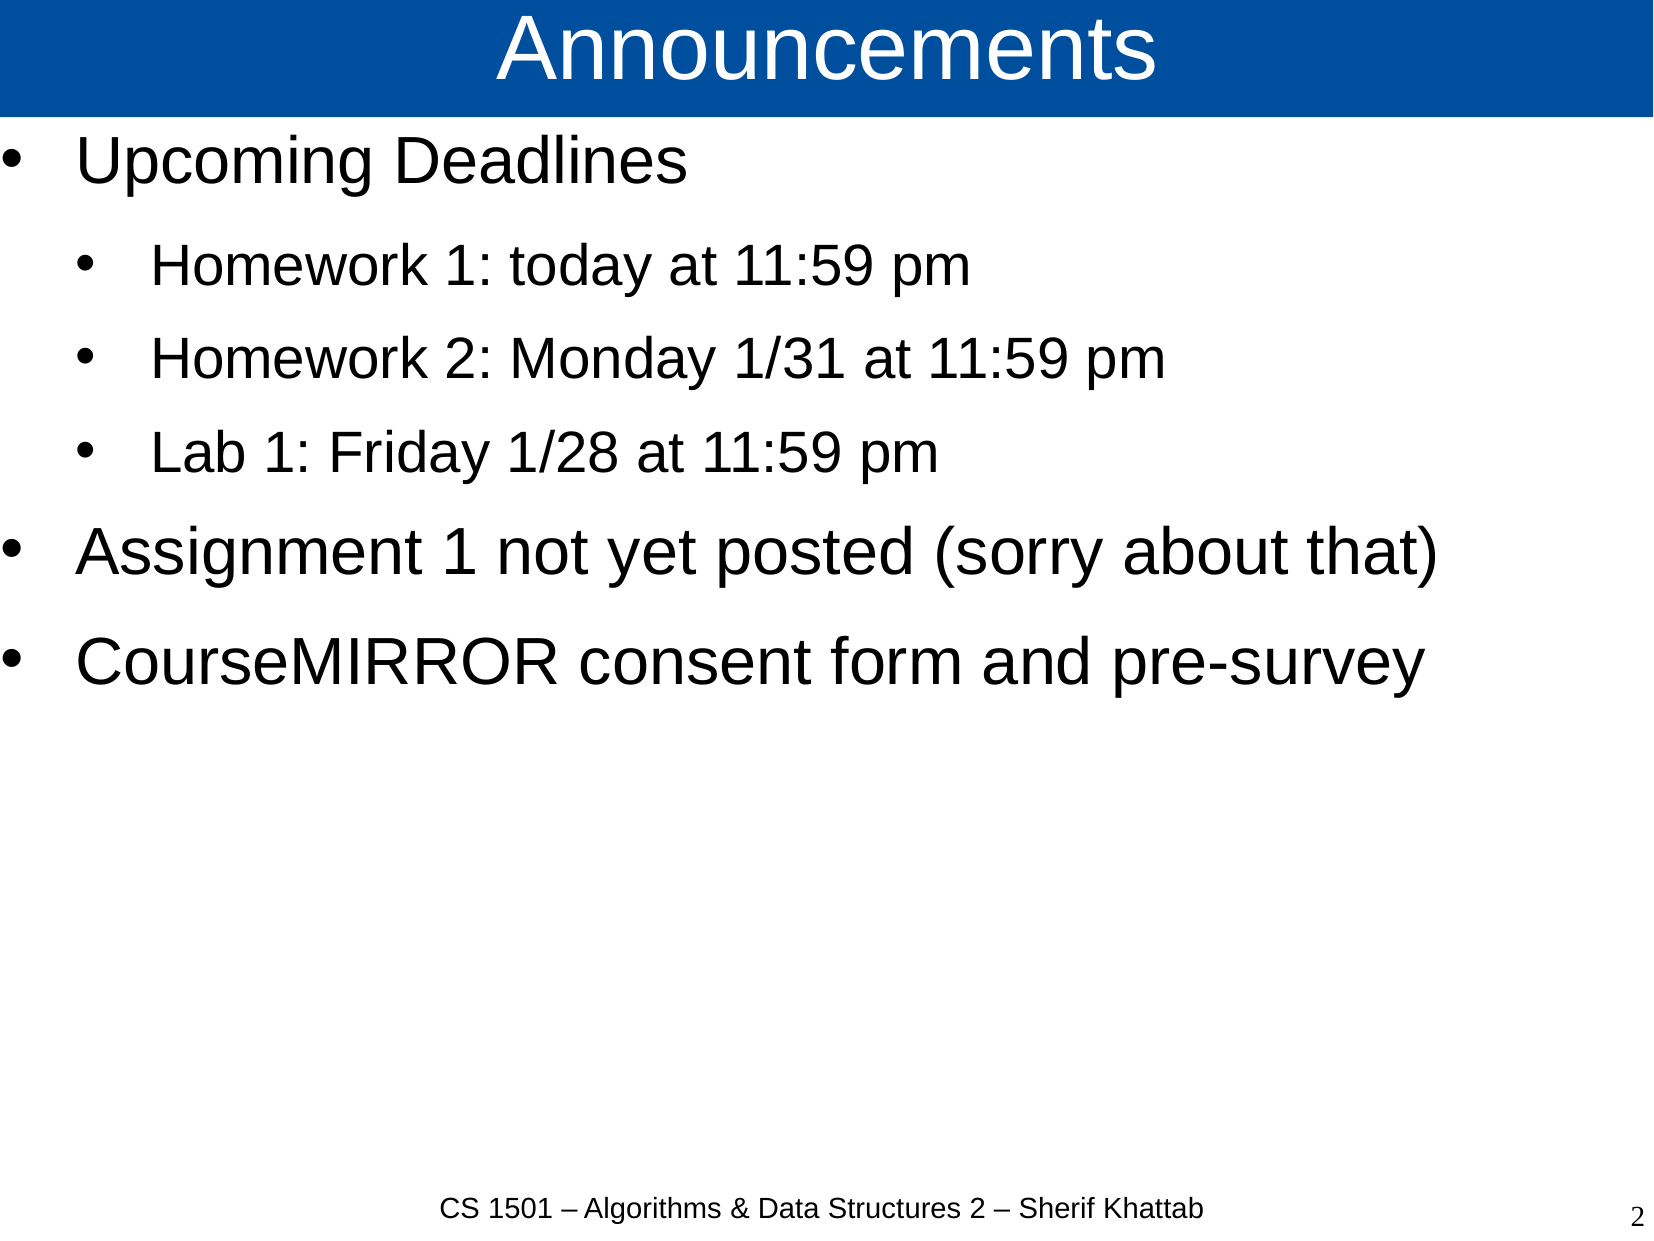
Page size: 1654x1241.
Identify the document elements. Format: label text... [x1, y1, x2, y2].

footer CS 1501 – Algorithms & Data Structures 2 – Sherif Khattab [407, 1191, 1238, 1241]
slide_number 2 [1265, 1199, 1646, 1241]
list Upcoming Deadlines Homework 1: today at 11:59 pm Homework 2: Monday 1/31 at 11:59 pm Lab 1: Friday 1/28 at 11:59 pm Assignment 1 not yet posted (sorry about that) CourseMIRROR consent form and pre-survey [0, 117, 1654, 1195]
title Announcements [0, 0, 1654, 117]
